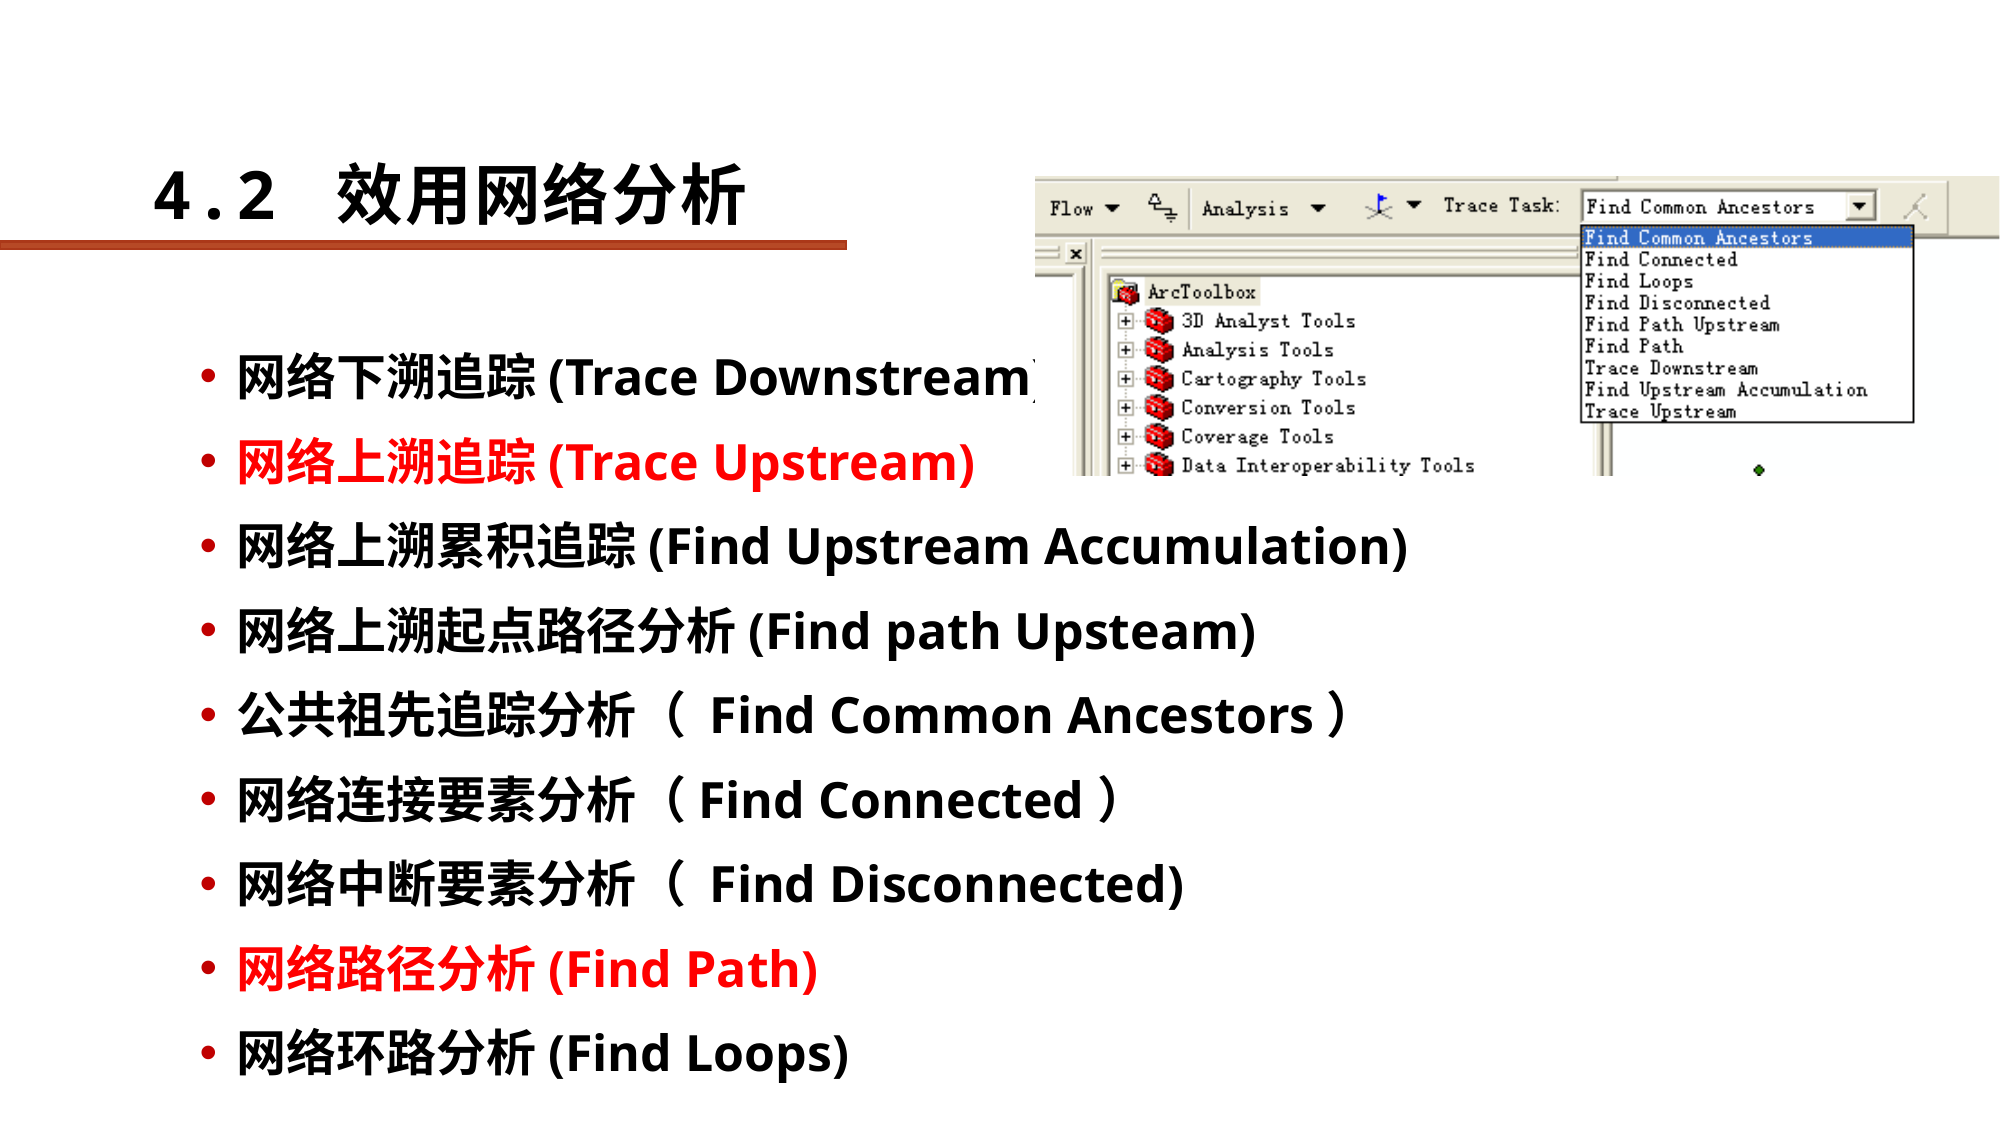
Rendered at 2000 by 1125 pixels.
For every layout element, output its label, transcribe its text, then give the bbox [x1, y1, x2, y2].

picture [1035, 176, 2000, 477]
title 4.2 效用网络分析 [137, 16, 1638, 242]
list 网络下溯追踪(Trace Downstream) 网络上溯追踪(Trace Upstream) 网络上溯累积追踪(Find Upstream Accumulation) 网络上溯起点路径分析(Find path Upsteam) 公共祖先追踪分析（ Find Common Ancestors） 网络连接要素分析（Find Connected） 网络中断要素分析（ Find Disconnected) 网络路径分析(Find Path) 网络环路分析(Find Loops) [184, 326, 1874, 1125]
